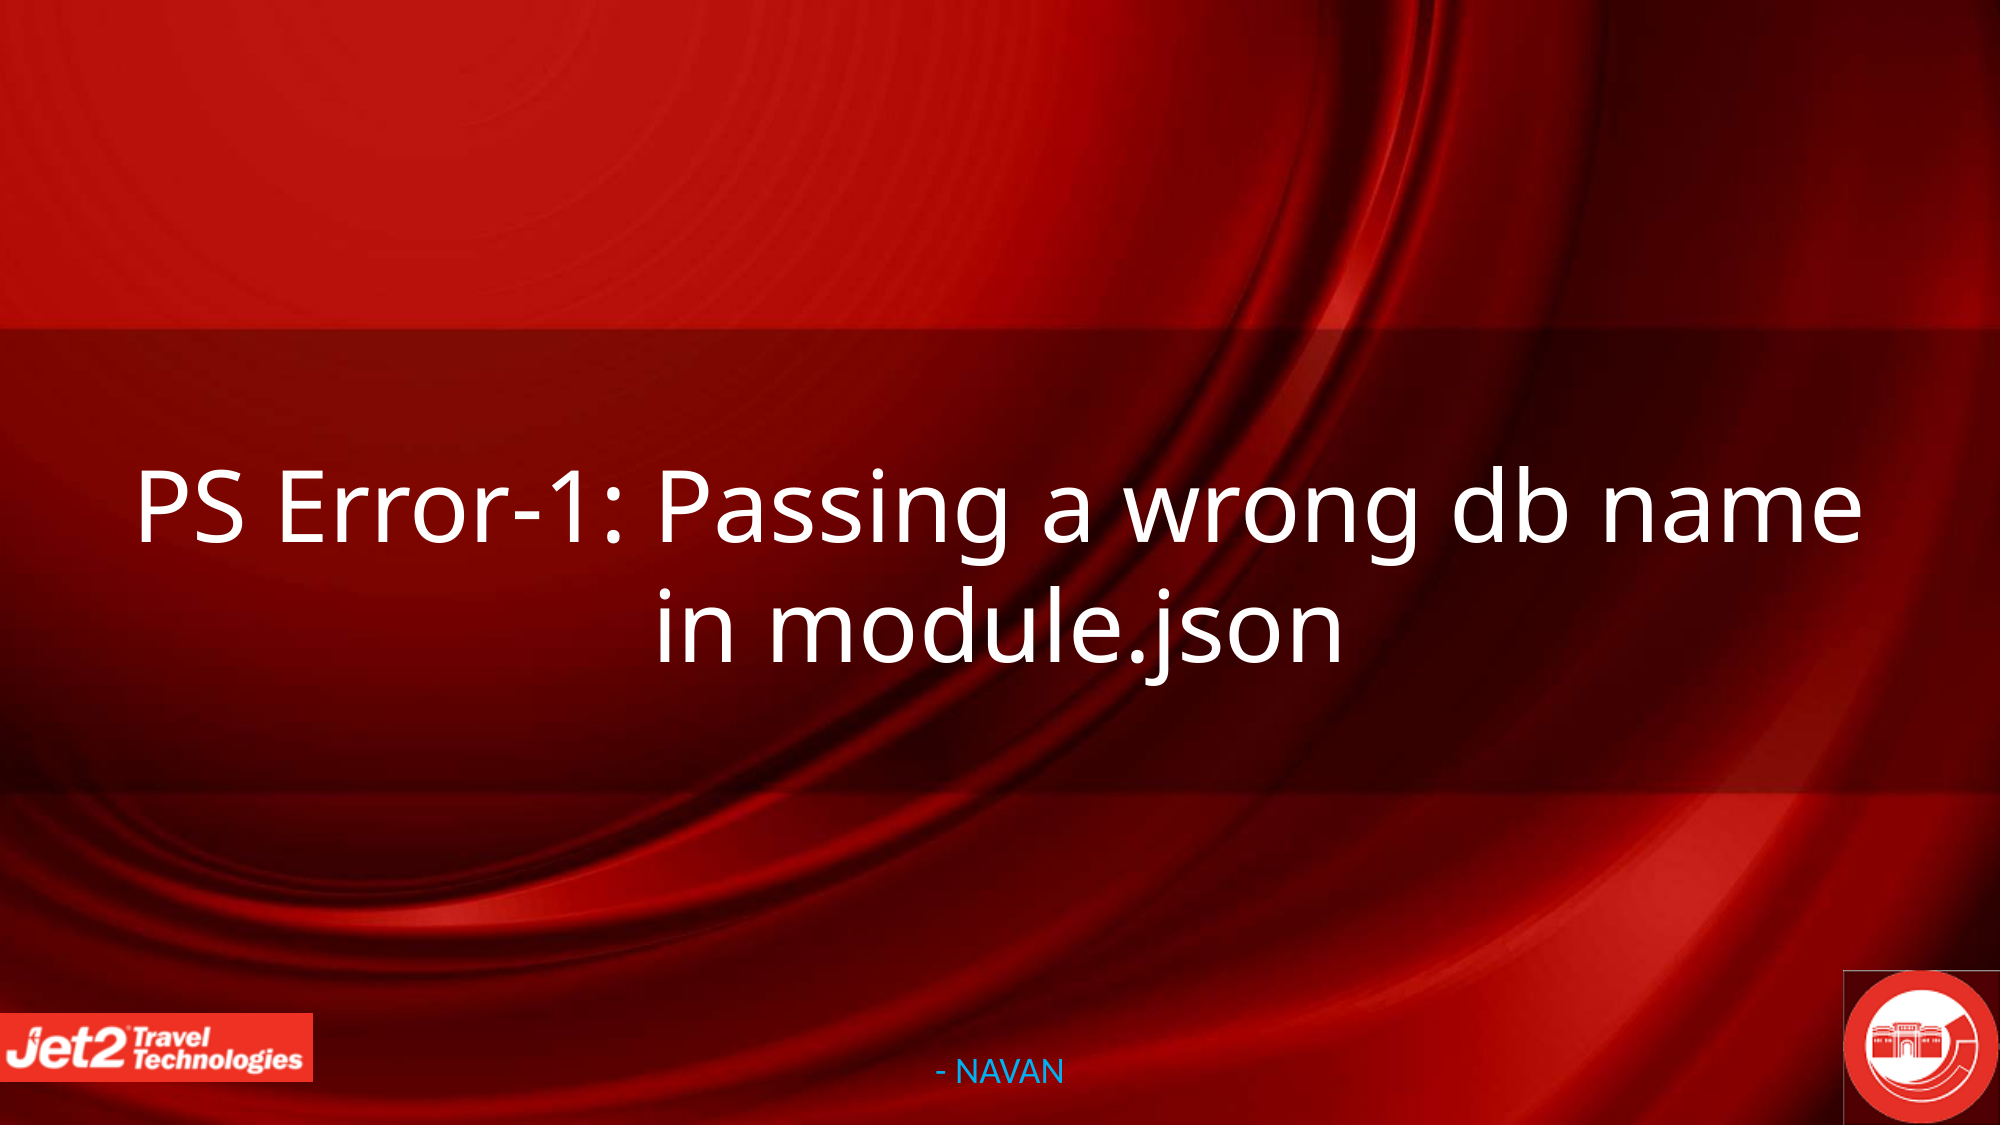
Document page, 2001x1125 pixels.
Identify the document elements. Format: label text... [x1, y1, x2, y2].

title PS Error-1: Passing a wrong db name in module.json [87, 440, 1913, 683]
footer - NAVAN [680, 1046, 1320, 1092]
picture [0, 0, 2000, 1125]
